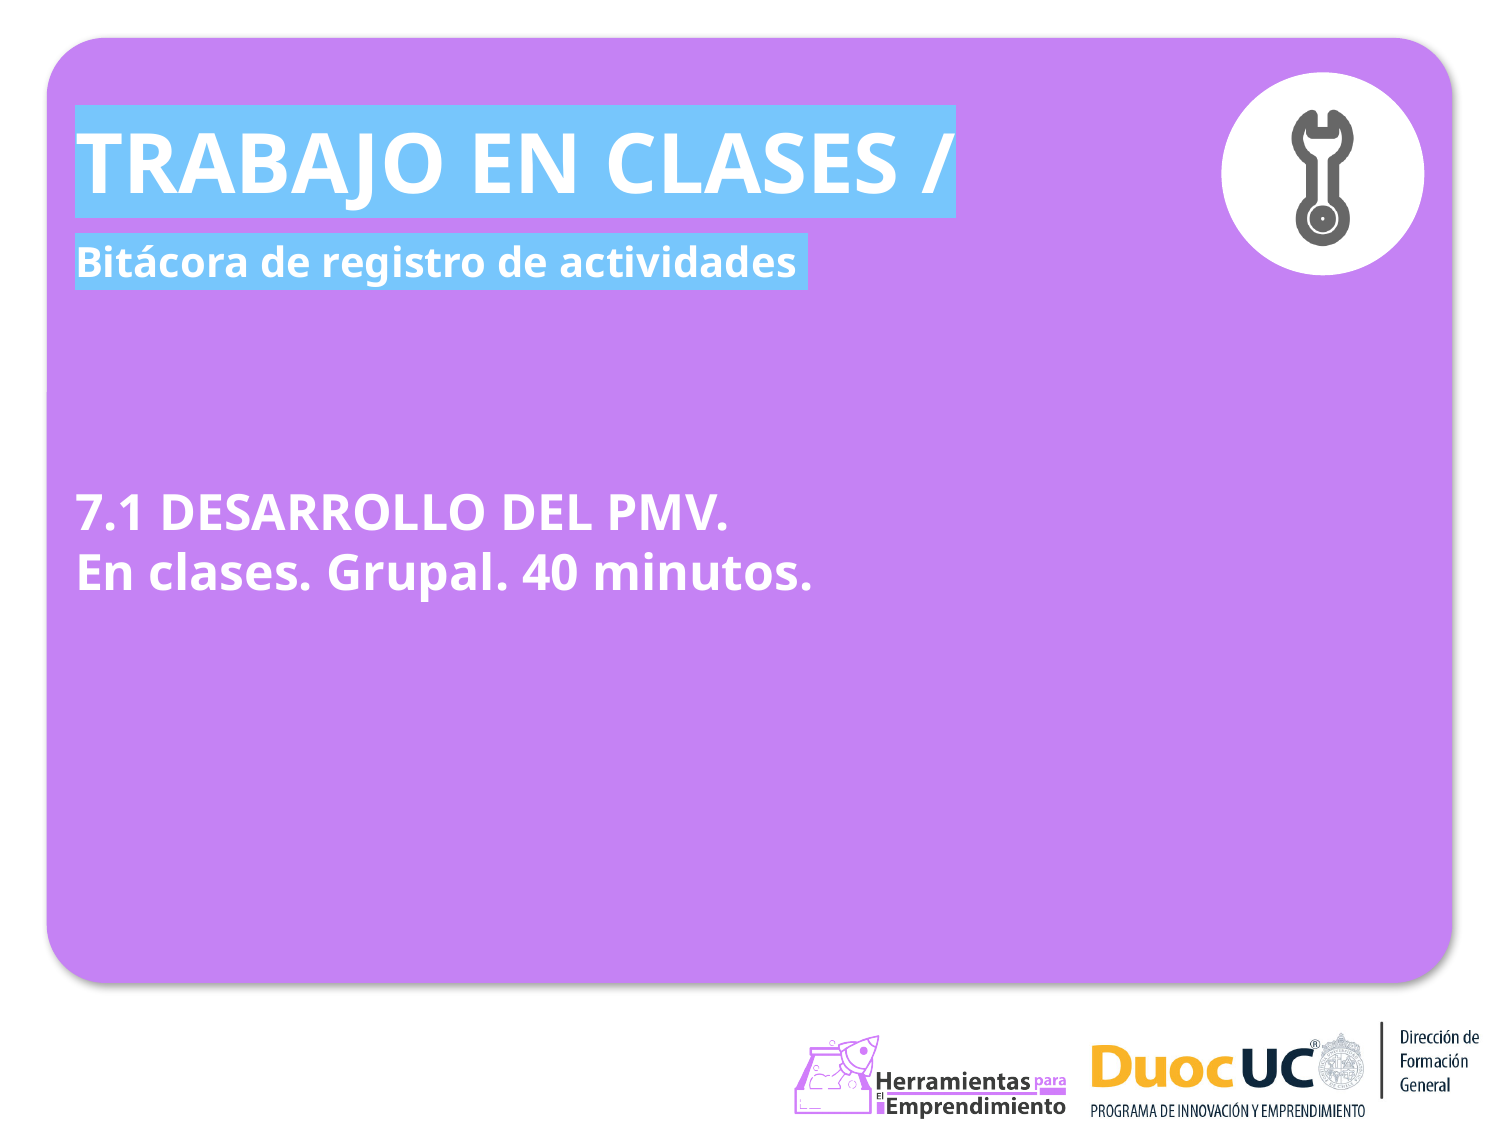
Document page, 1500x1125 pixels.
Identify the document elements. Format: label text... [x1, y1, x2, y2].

picture [794, 1021, 1496, 1125]
picture [1281, 96, 1364, 251]
text_box [1222, 73, 1424, 275]
text_box TRABAJO EN CLASES / Bitácora de registro de actividades 7.1 DESARROLLO DEL PMV. En clases. Grupal. 40 minutos. [46, 37, 1453, 983]
